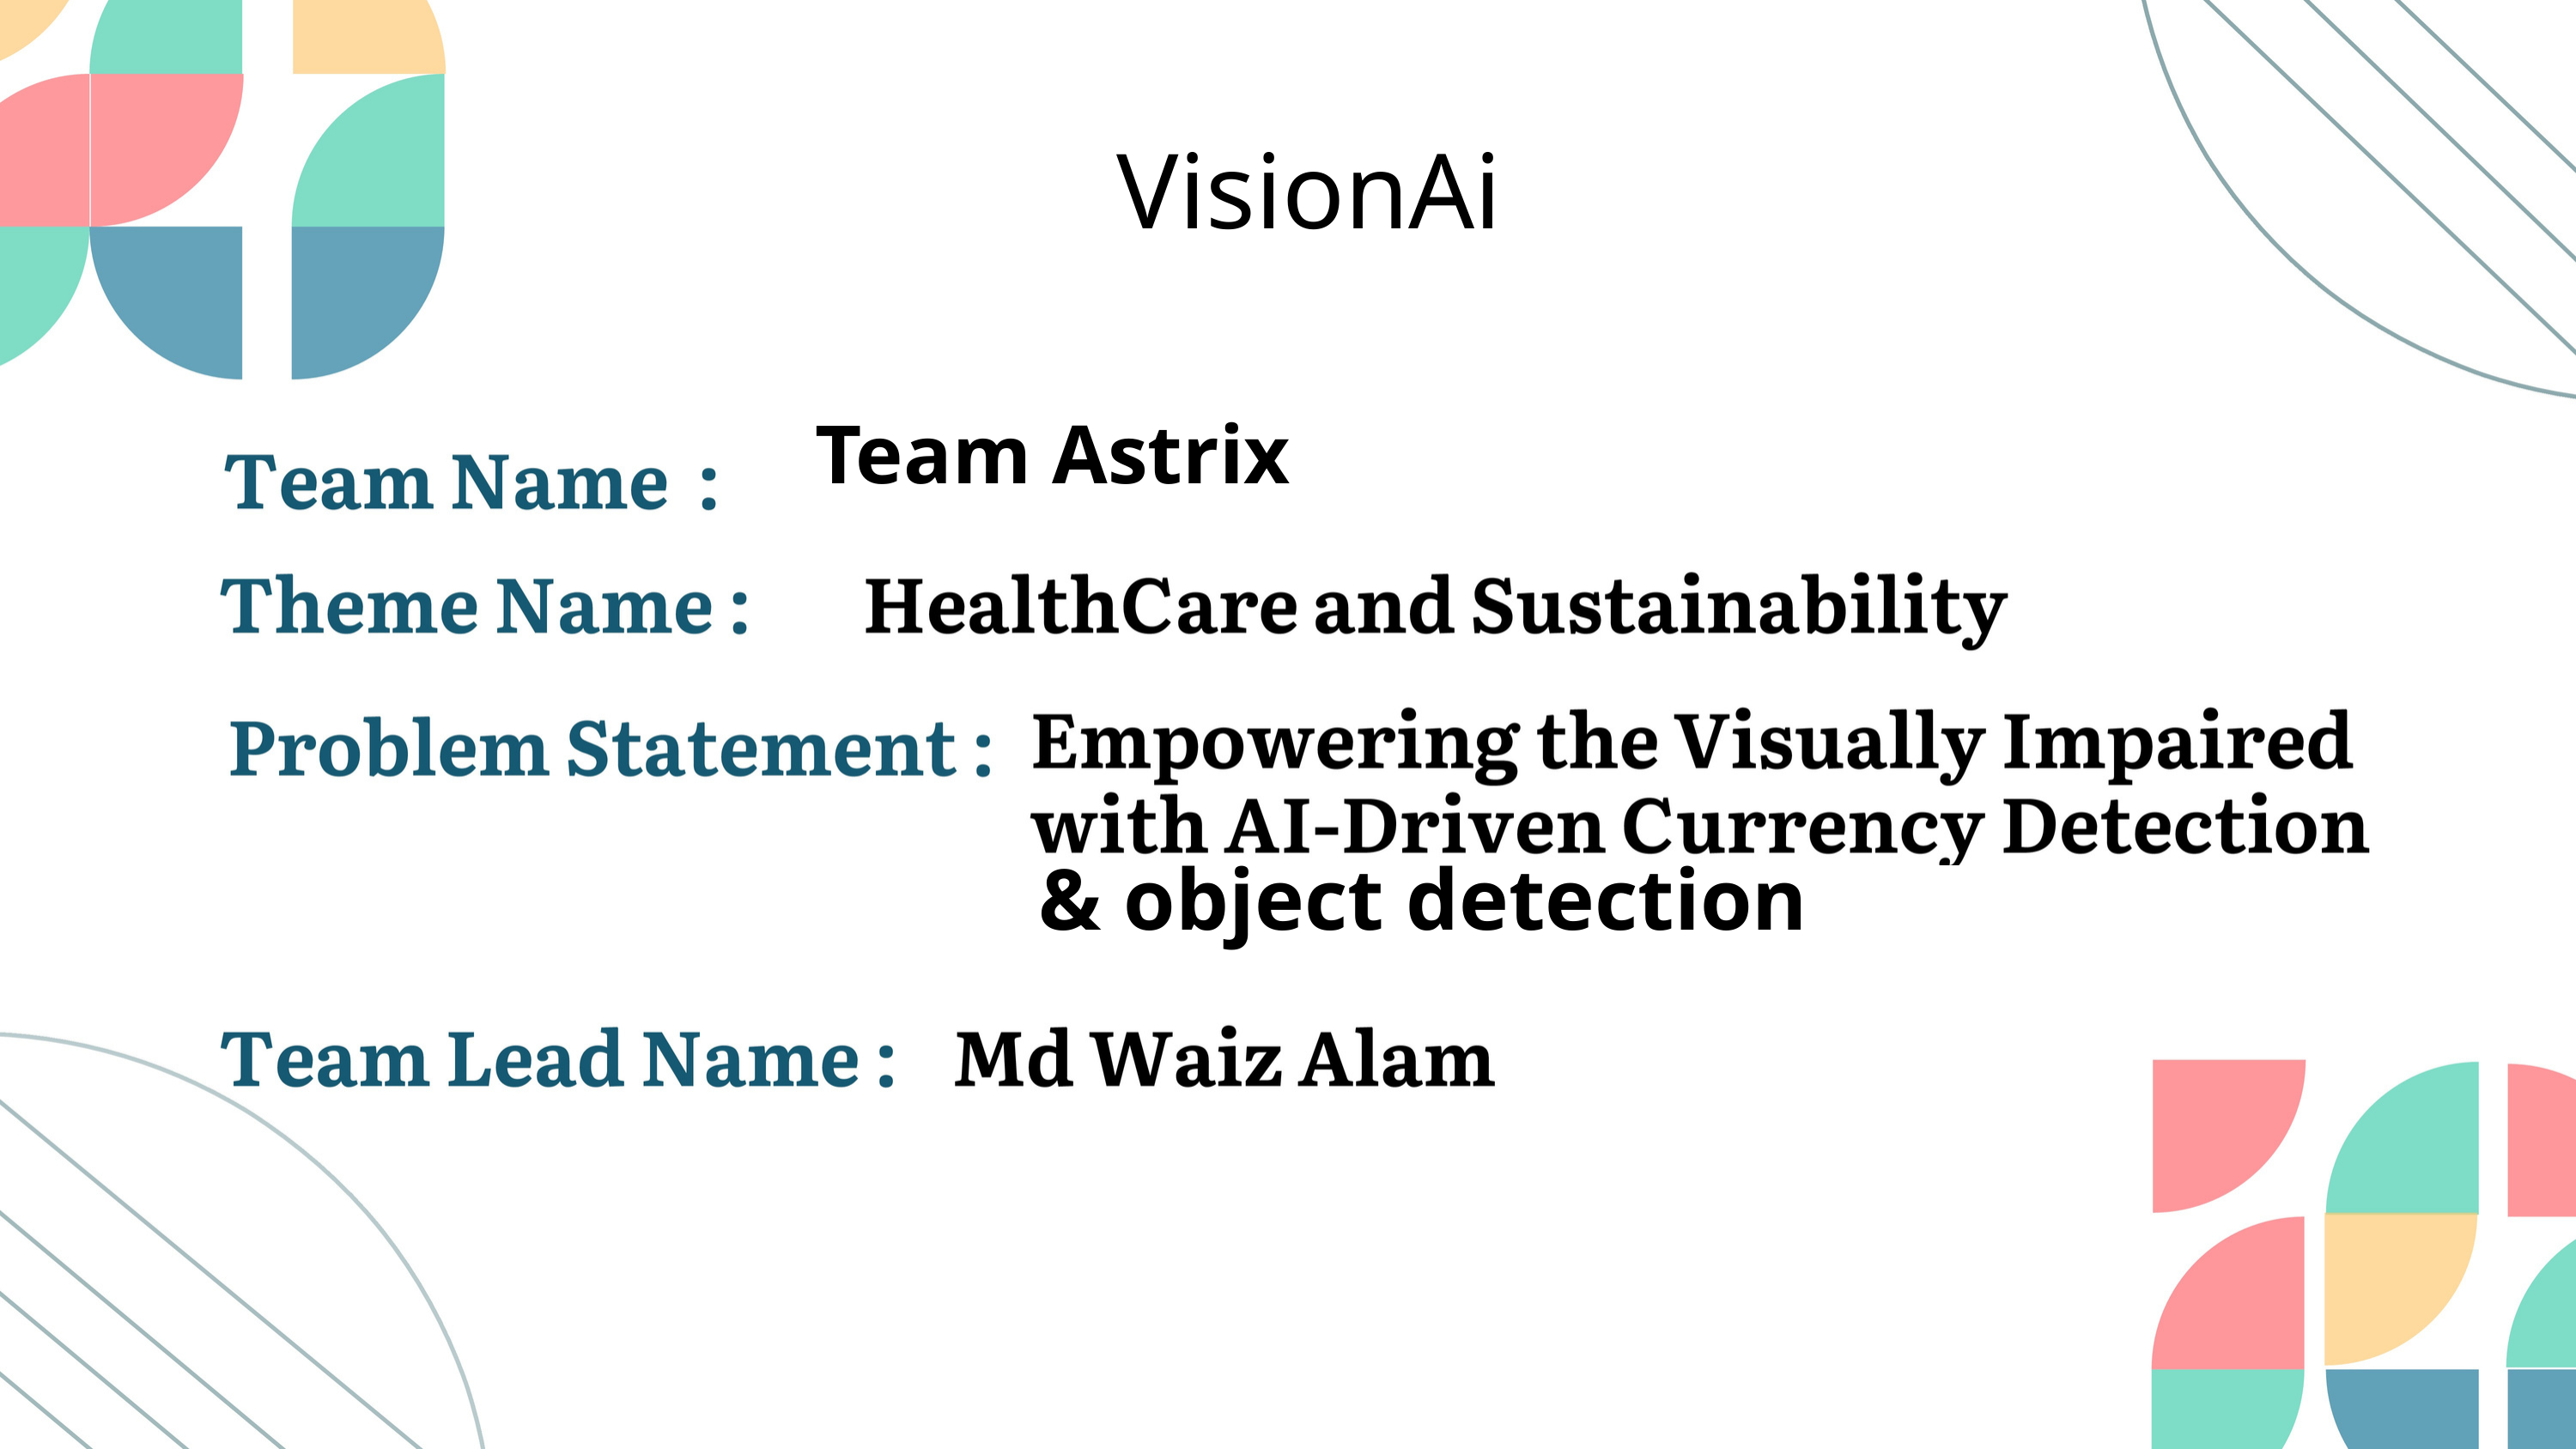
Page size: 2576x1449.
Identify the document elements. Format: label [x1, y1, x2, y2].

text_box [829, 71, 1790, 343]
text_box [0, 0, 2576, 1449]
text_box [807, 417, 1830, 561]
text_box [1031, 865, 2054, 1008]
text_box [807, 50, 1769, 322]
